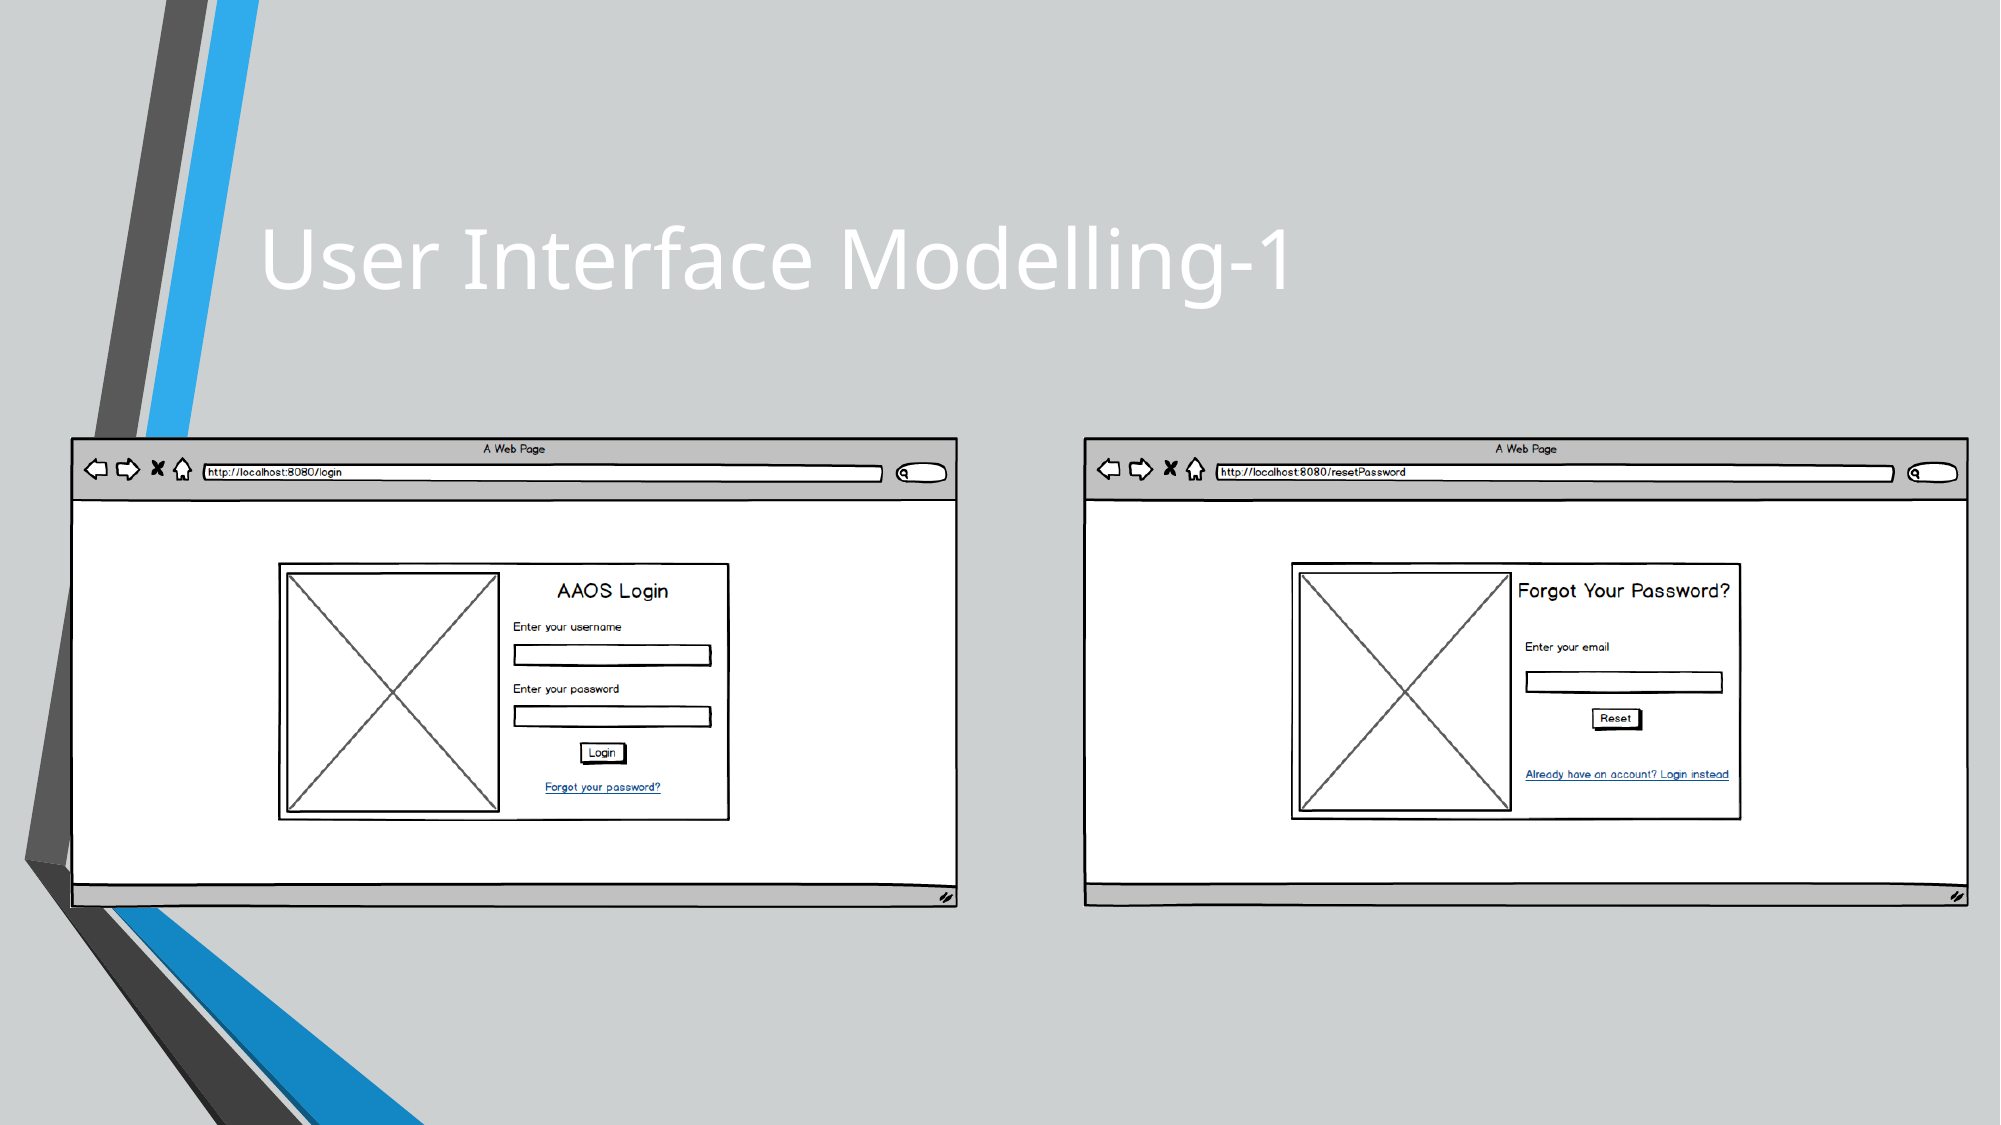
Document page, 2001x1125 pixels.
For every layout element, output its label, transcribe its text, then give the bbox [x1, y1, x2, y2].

title User Interface Modelling-1 [243, 112, 1887, 400]
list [70, 437, 958, 908]
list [1083, 437, 1969, 907]
text_box [747, 437, 1346, 1017]
